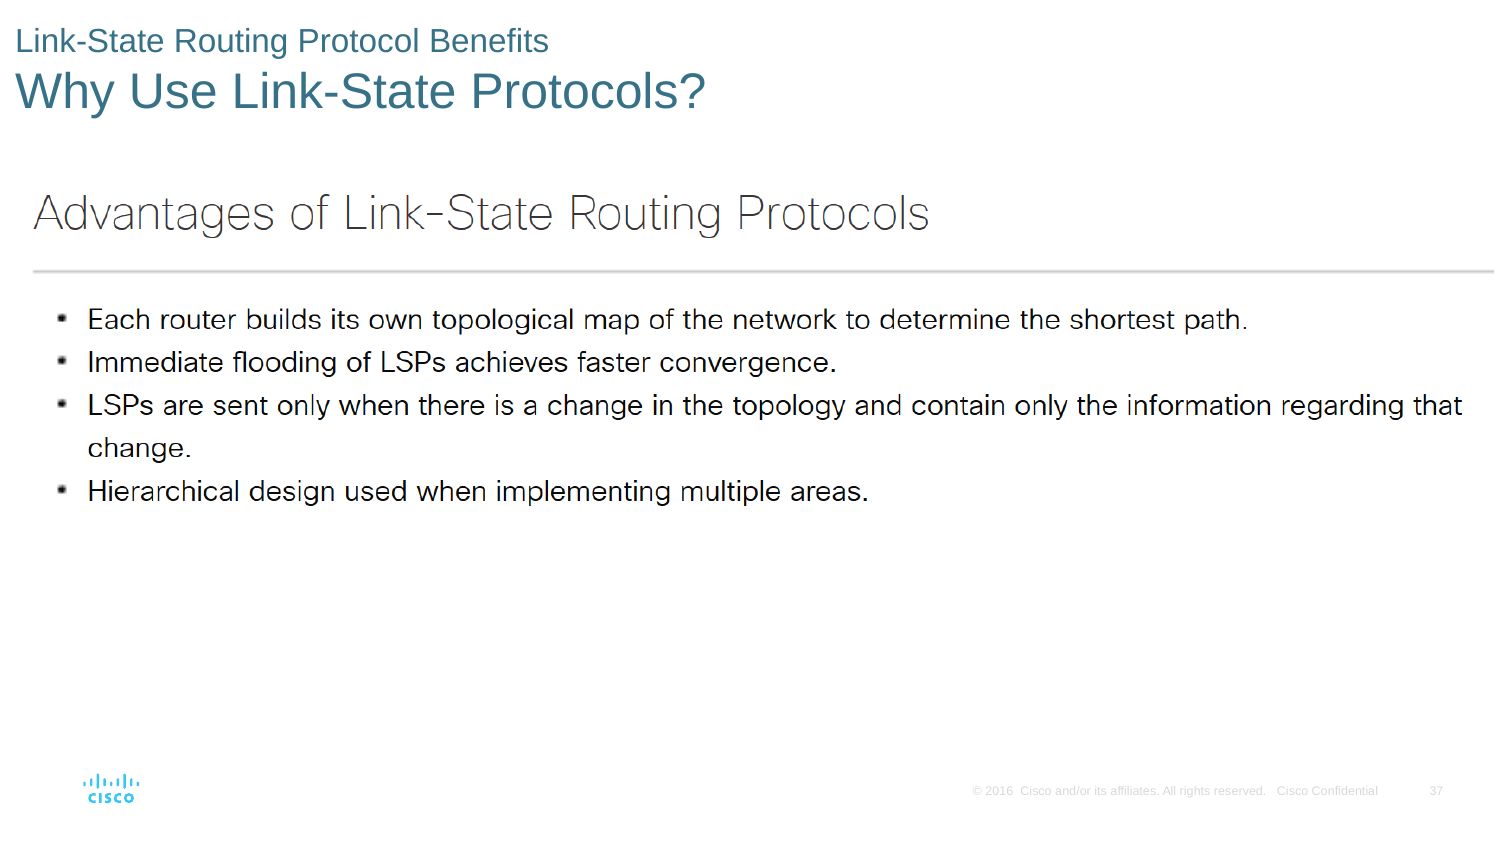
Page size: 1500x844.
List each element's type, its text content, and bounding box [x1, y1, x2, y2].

picture [11, 160, 1494, 650]
title Link-State Routing Protocol Benefits Why Use Link-State Protocols? [0, 6, 1500, 131]
